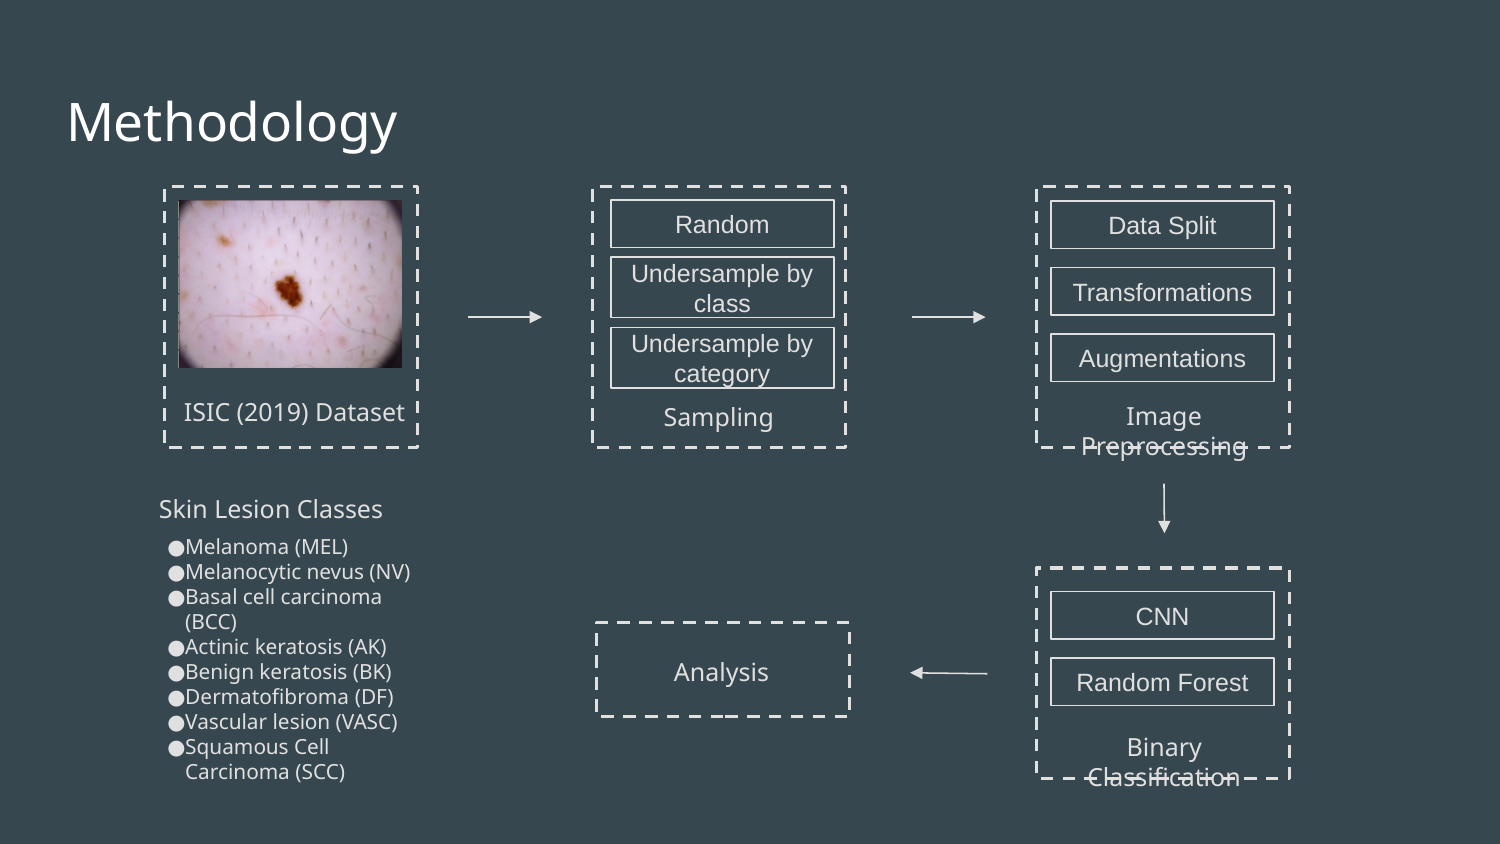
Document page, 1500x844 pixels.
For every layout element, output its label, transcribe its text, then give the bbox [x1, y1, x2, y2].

title Methodology [51, 72, 1449, 167]
text_box Augmentations [1051, 333, 1275, 382]
picture [178, 200, 402, 368]
text_box Binary Classification [1037, 716, 1291, 807]
text_box [1036, 186, 1290, 448]
text_box Analysis [595, 641, 849, 702]
text_box Undersample by category [610, 327, 834, 388]
text_box ISIC (2019) Dataset [168, 381, 422, 442]
text_box CNN [1051, 591, 1275, 640]
text_box Melanoma (MEL) Melanocytic nevus (NV) Basal cell carcinoma (BCC) Actinic keratosis (AK) Benign keratosis (BK) Dermatofibroma (DF) Vascular lesion (VASC) Squamous Cell Carcinoma (SCC) [140, 518, 449, 799]
text_box [592, 186, 846, 448]
text_box Random [610, 199, 834, 248]
text_box Skin Lesion Classes [140, 478, 402, 539]
text_box [596, 622, 850, 717]
text_box Undersample by class [610, 257, 834, 318]
text_box [1036, 568, 1290, 779]
text_box Data Split [1051, 201, 1275, 249]
text_box Transformations [1051, 267, 1275, 315]
text_box Image Preprocessing [1037, 385, 1291, 476]
text_box Random Forest [1051, 657, 1275, 706]
text_box [164, 186, 418, 448]
